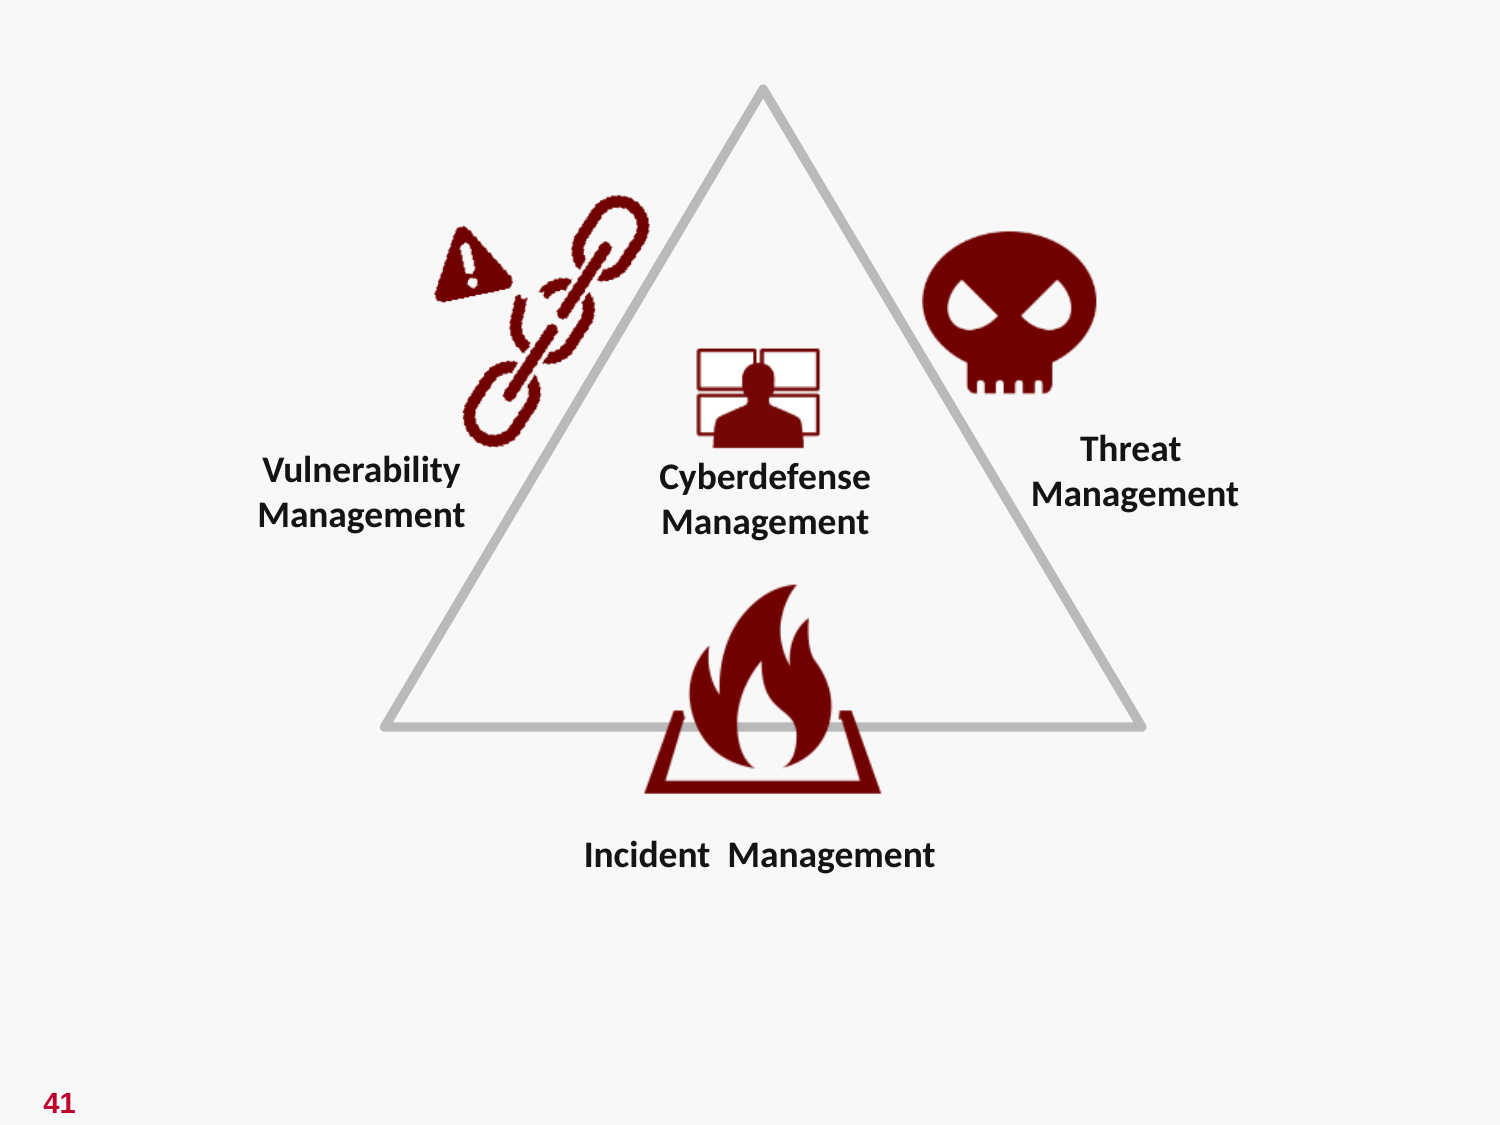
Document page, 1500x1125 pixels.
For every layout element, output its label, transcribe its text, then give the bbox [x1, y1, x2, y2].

text_box Threat Management [1015, 416, 1255, 522]
text_box [683, 87, 1144, 730]
picture [913, 215, 1106, 409]
picture [615, 541, 912, 838]
text_box Cyberdefense Management [644, 444, 887, 540]
text_box Vulnerability Management [242, 438, 481, 543]
text_box Incident Management [525, 822, 995, 883]
text_box [382, 453, 644, 730]
picture [429, 196, 864, 454]
